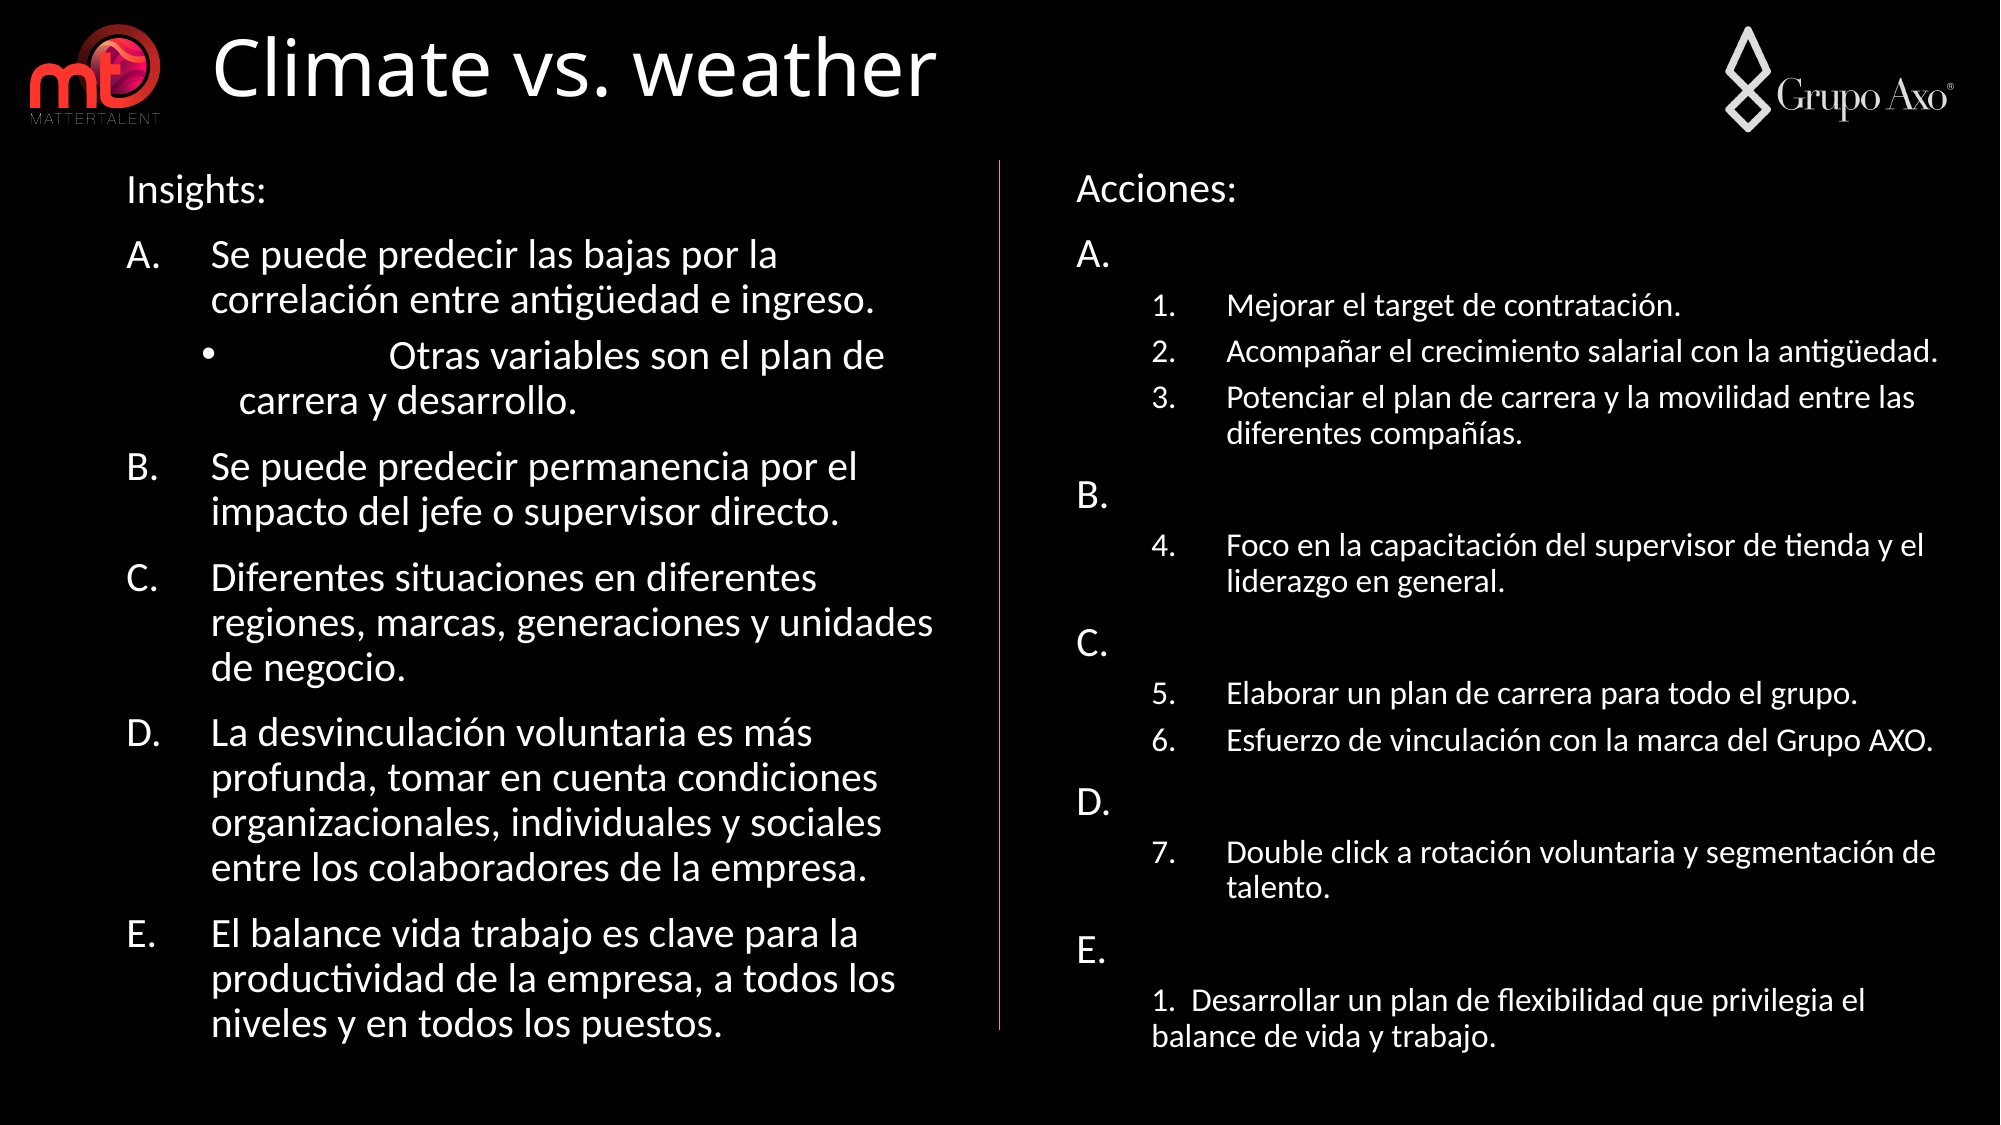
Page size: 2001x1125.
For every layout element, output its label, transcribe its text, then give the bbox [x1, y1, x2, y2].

text_box Acciones: A. Mejorar el target de contratación. Acompañar el crecimiento salarial con la antigüedad. Potenciar el plan de carrera y la movilidad entre las diferentes compañías. B. Foco en la capacitación del supervisor de tienda y el liderazgo en general. C. Elaborar un plan de carrera para todo el grupo. Esfuerzo de vinculación con la marca del Grupo AXO. D. Double click a rotación voluntaria y segmentación de talento. E. 1. Desarrollar un plan de flexibilidad que privilegia el balance de vida y trabajo. [1061, 158, 1983, 679]
text_box [0, 0, 2000, 1125]
title Climate vs. weather [196, 20, 1803, 122]
list Insights: Se puede predecir las bajas por la correlación entre antigüedad e ingreso. Otras variables son el plan de carrera y desarrollo. Se puede predecir permanencia por el impacto del jefe o supervisor directo. Diferentes situaciones en diferentes regiones, marcas, generaciones y unidades de negocio. La desvinculación voluntaria es más profunda, tomar en cuenta condiciones organizacionales, individuales y sociales entre los colaboradores de la empresa. El balance vida trabajo es clave para la productividad de la empresa, a todos los niveles y en todos los puestos. [111, 159, 950, 680]
picture [1716, 21, 1960, 137]
picture [30, 13, 178, 129]
